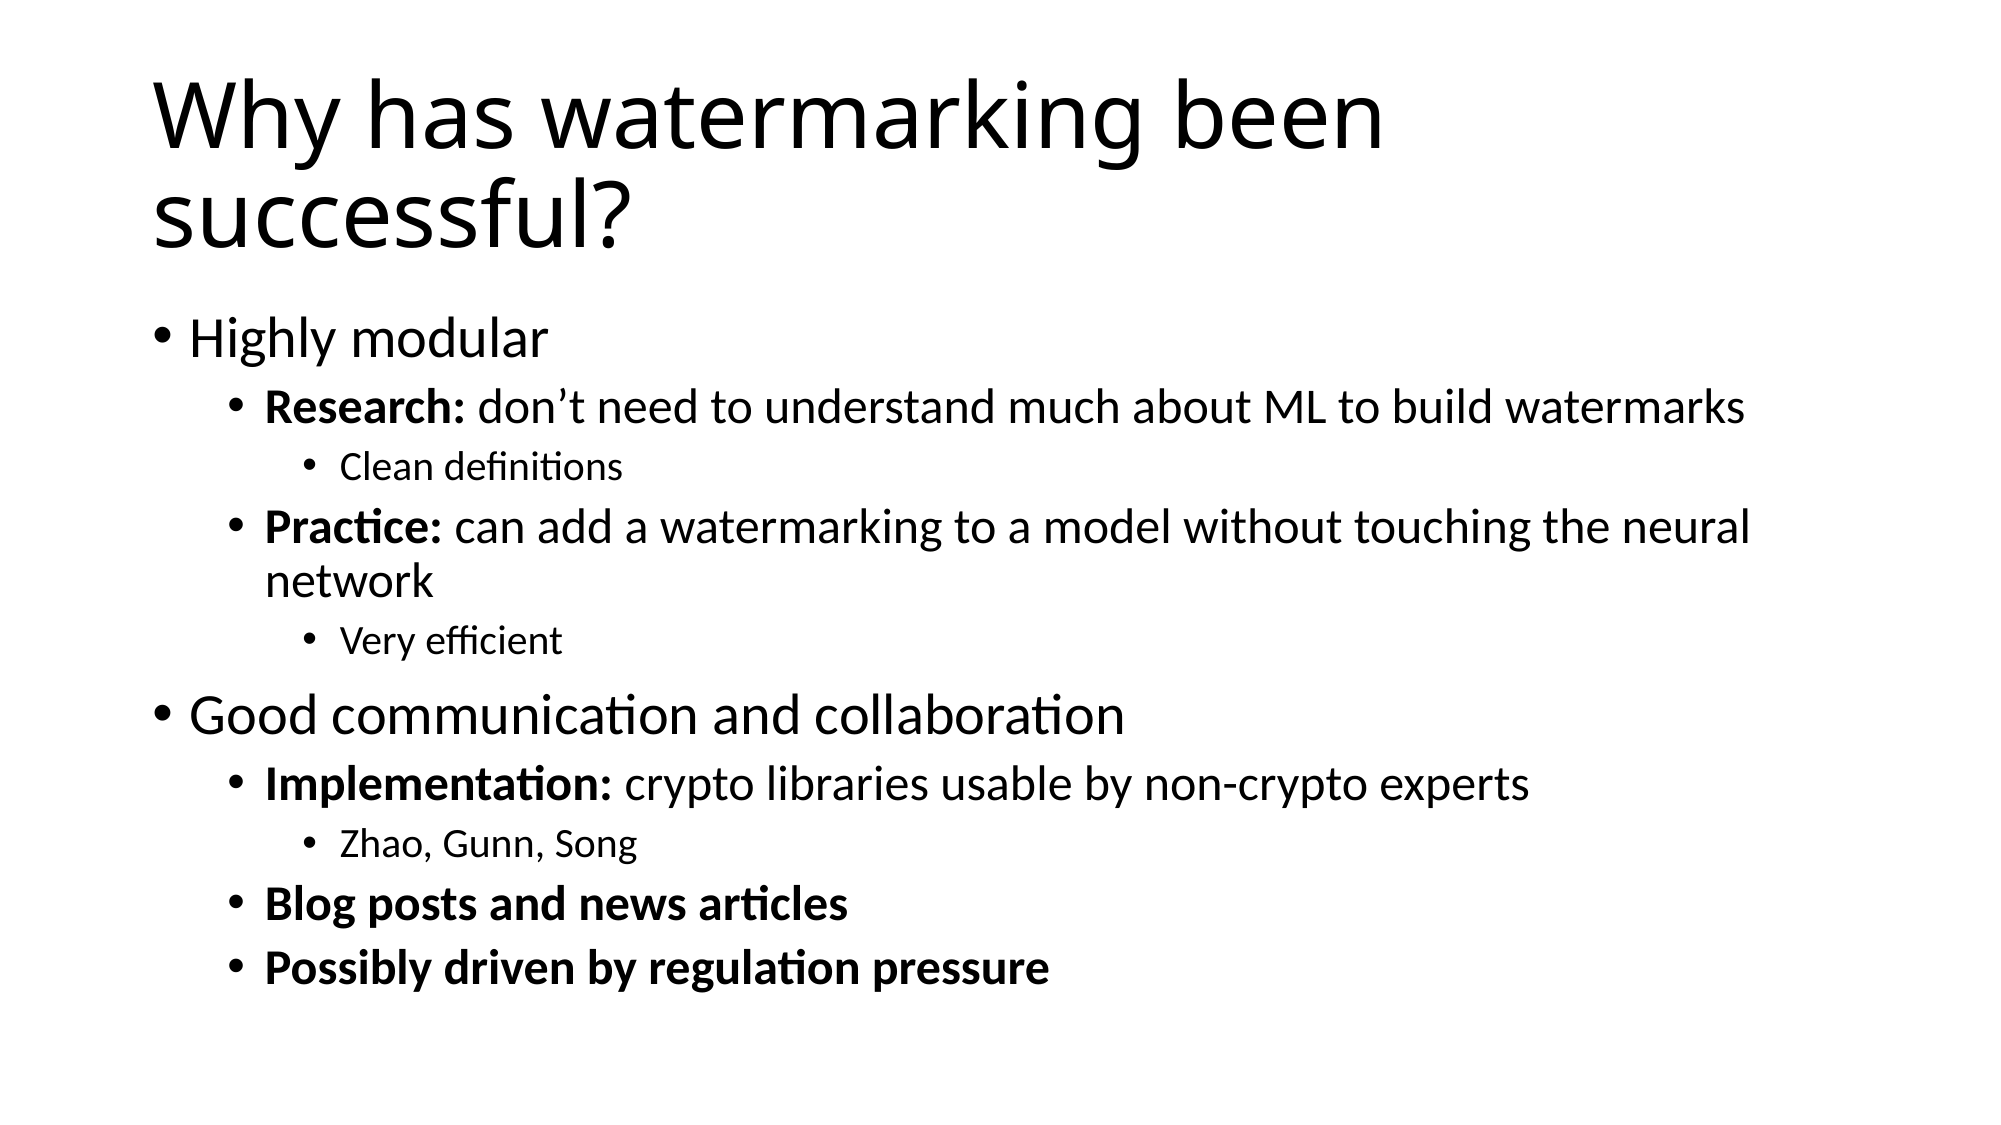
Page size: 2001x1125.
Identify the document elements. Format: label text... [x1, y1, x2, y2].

title Why has watermarking been successful? [137, 59, 1863, 278]
list Highly modular Research: don’t need to understand much about ML to build watermarks Clean definitions Practice: can add a watermarking to a model without touching the neural network Very efficient Good communication and collaboration Implementation: crypto libraries usable by non-crypto experts Zhao, Gunn, Song Blog posts and news articles Possibly driven by regulation pressure [137, 299, 1863, 1014]
